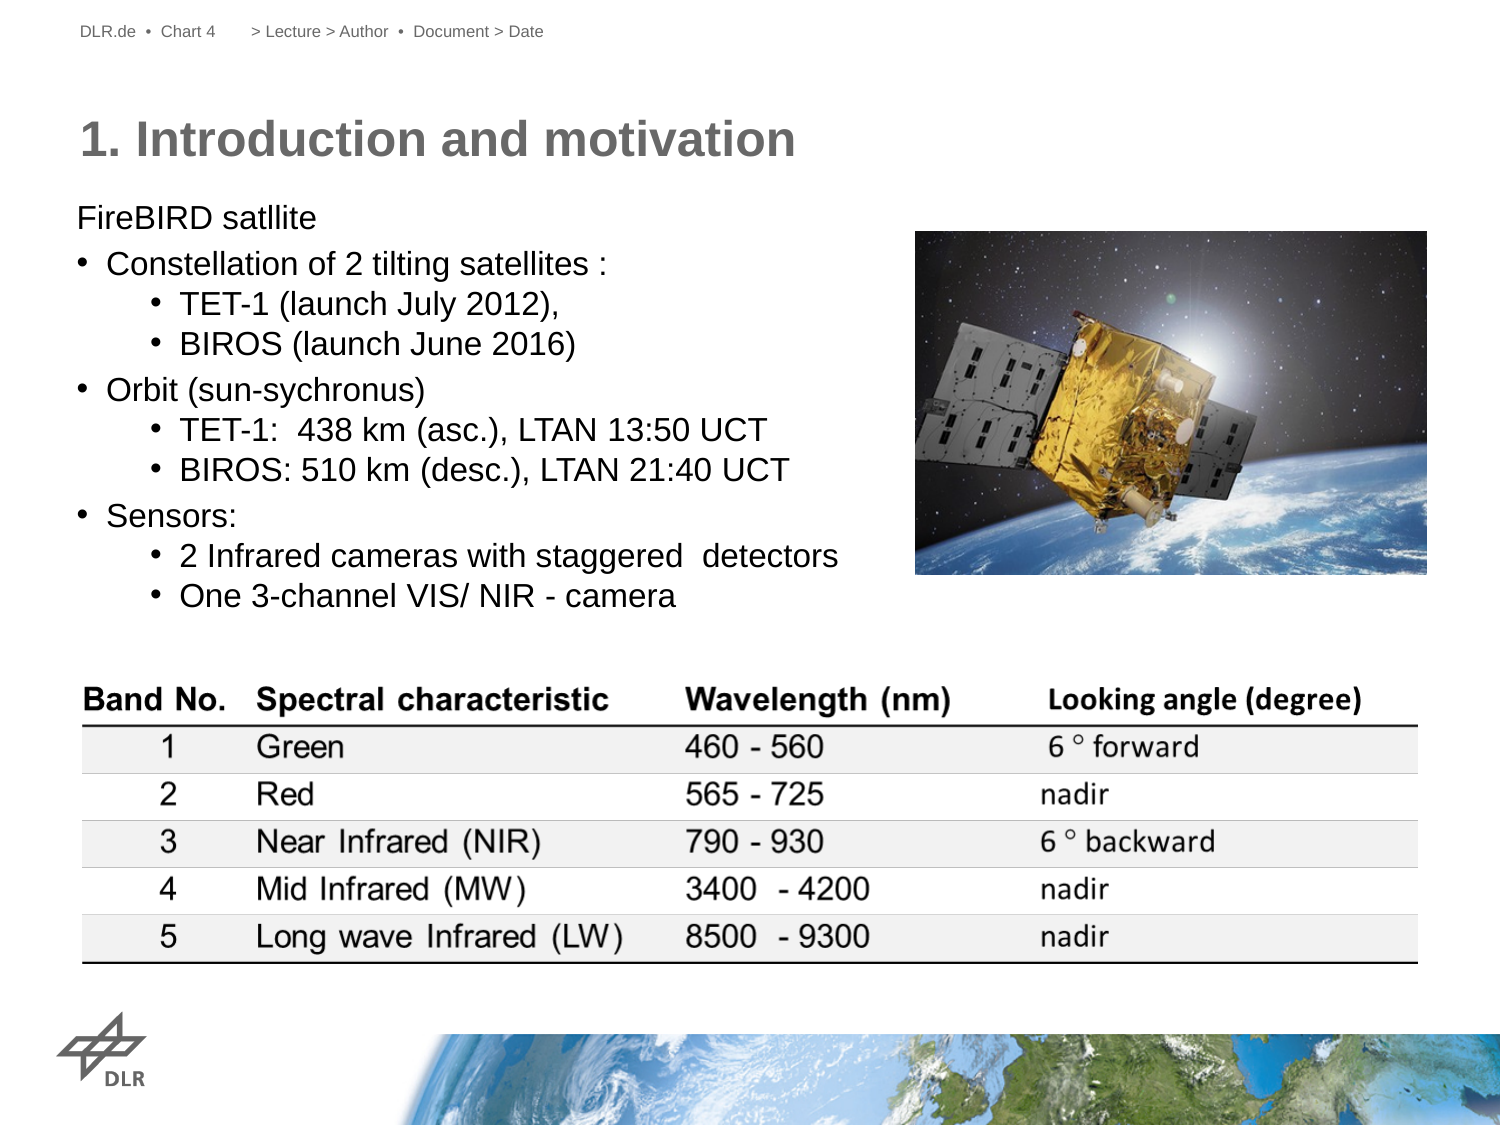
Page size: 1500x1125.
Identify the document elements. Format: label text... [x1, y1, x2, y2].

slide_number DLR.de • Chart 4 [79, 20, 251, 45]
title 1. Introduction and motivation [79, 106, 1421, 228]
list FireBIRD satllite Constellation of 2 tilting satellites : TET-1 (launch July 2012), BIROS (launch June 2016) Orbit (sun-sychronus) TET-1: 438 km (asc.), LTAN 13:50 UCT BIROS: 510 km (desc.), LTAN 21:40 UCT Sensors: 2 Infrared cameras with staggered detectors One 3-channel VIS/ NIR - camera [76, 196, 1418, 1012]
picture [82, 668, 1418, 977]
picture [915, 231, 1427, 575]
footer > Lecture > Author • Document > Date [251, 20, 1421, 45]
picture [0, 1007, 1500, 1125]
